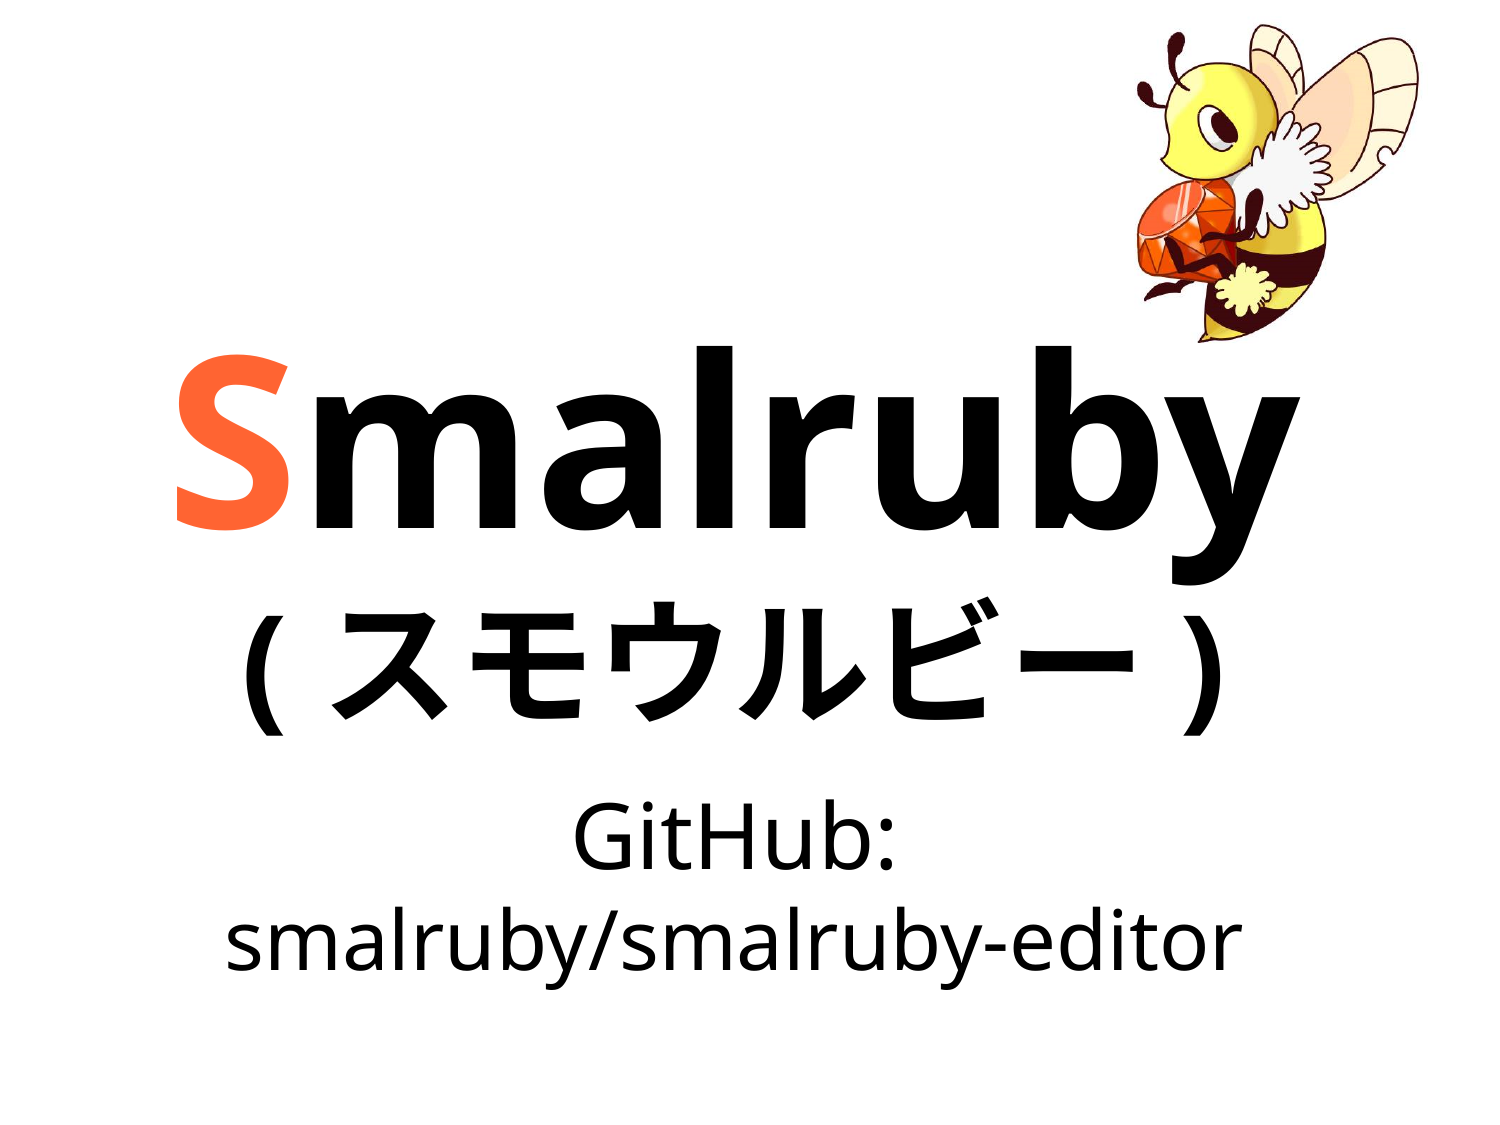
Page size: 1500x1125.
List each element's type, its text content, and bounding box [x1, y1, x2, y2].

picture [1089, 5, 1442, 357]
text_box GitHub: smalruby/smalruby-editor [124, 770, 1345, 995]
text_box Smalruby (スモウルビー) [124, 281, 1343, 750]
